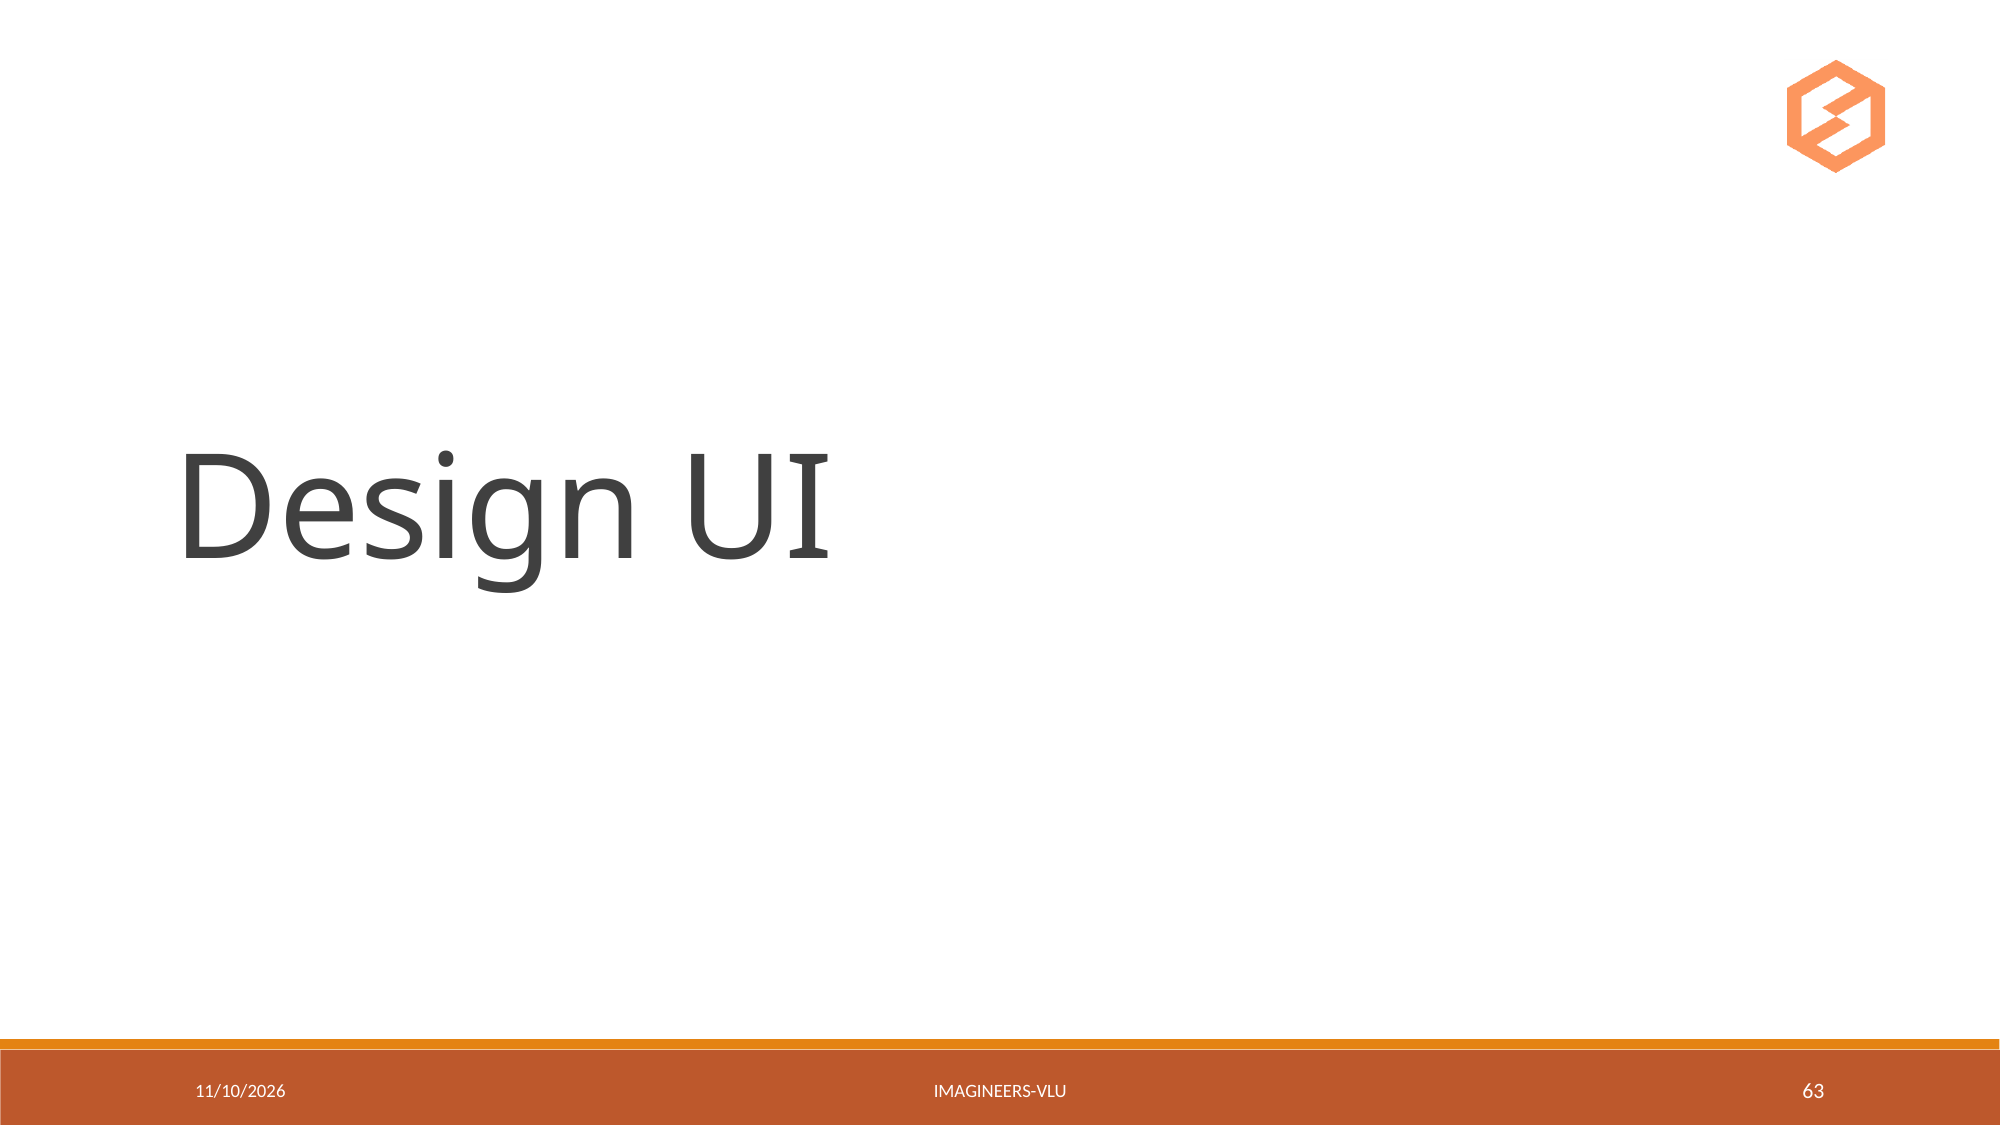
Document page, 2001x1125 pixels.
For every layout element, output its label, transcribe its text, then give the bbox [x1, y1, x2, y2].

picture [1783, 59, 1888, 175]
slide_number 63 [1624, 1059, 1840, 1120]
title Design UI [157, 357, 1808, 596]
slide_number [180, 1059, 586, 1120]
footer Imagineers-VLU [604, 1059, 1396, 1120]
